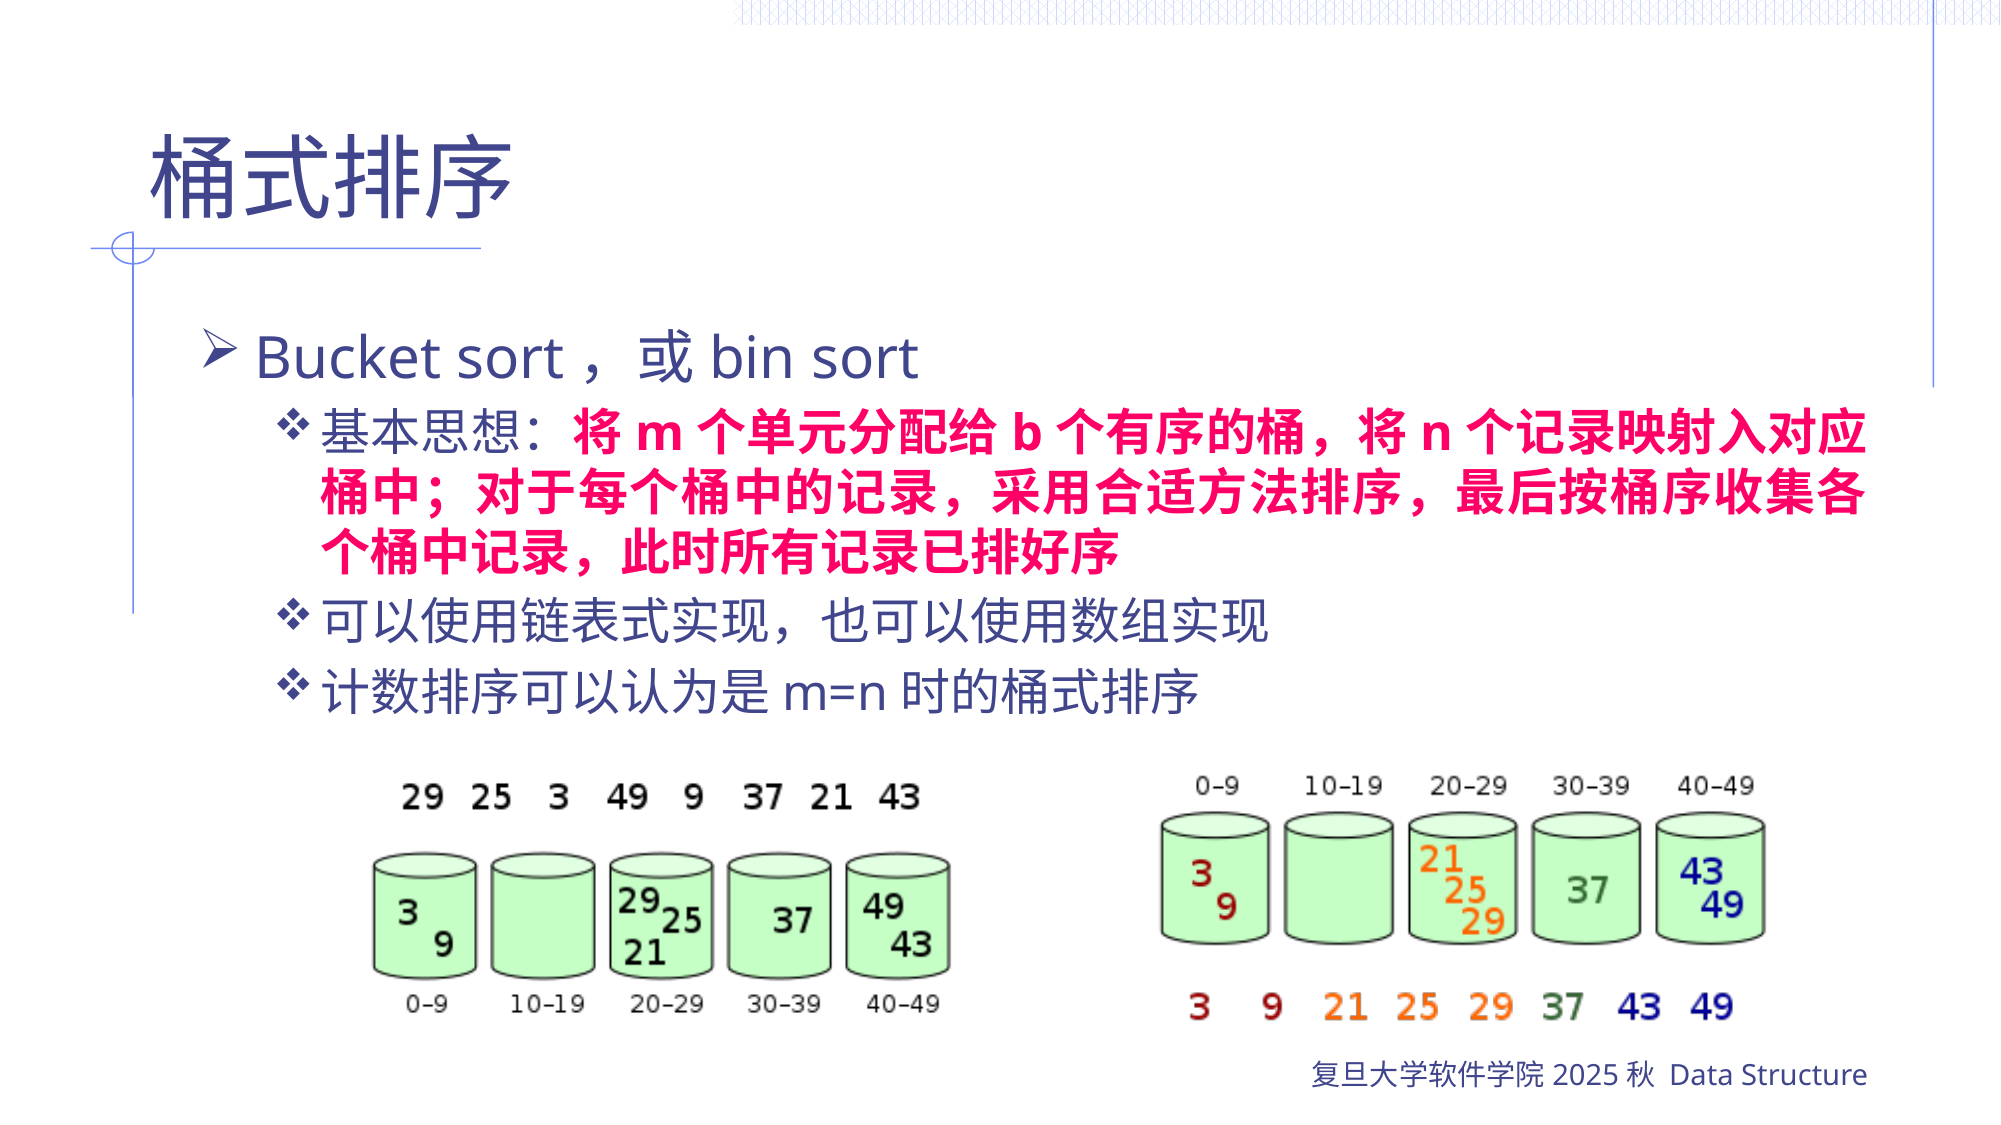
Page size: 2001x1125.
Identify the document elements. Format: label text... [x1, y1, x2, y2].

list Bucket sort，或bin sort 基本思想：将m个单元分配给b个有序的桶，将n个记录映射入对应桶中；对于每个桶中的记录，采用合适方法排序，最后按桶序收集各个桶中记录，此时所有记录已排好序 可以使用链表式实现，也可以使用数组实现 计数排序可以认为是m=n时的桶式排序 [183, 312, 1884, 988]
title 桶式排序 [133, 50, 1834, 238]
picture [1141, 762, 1787, 1035]
picture [353, 768, 972, 1029]
